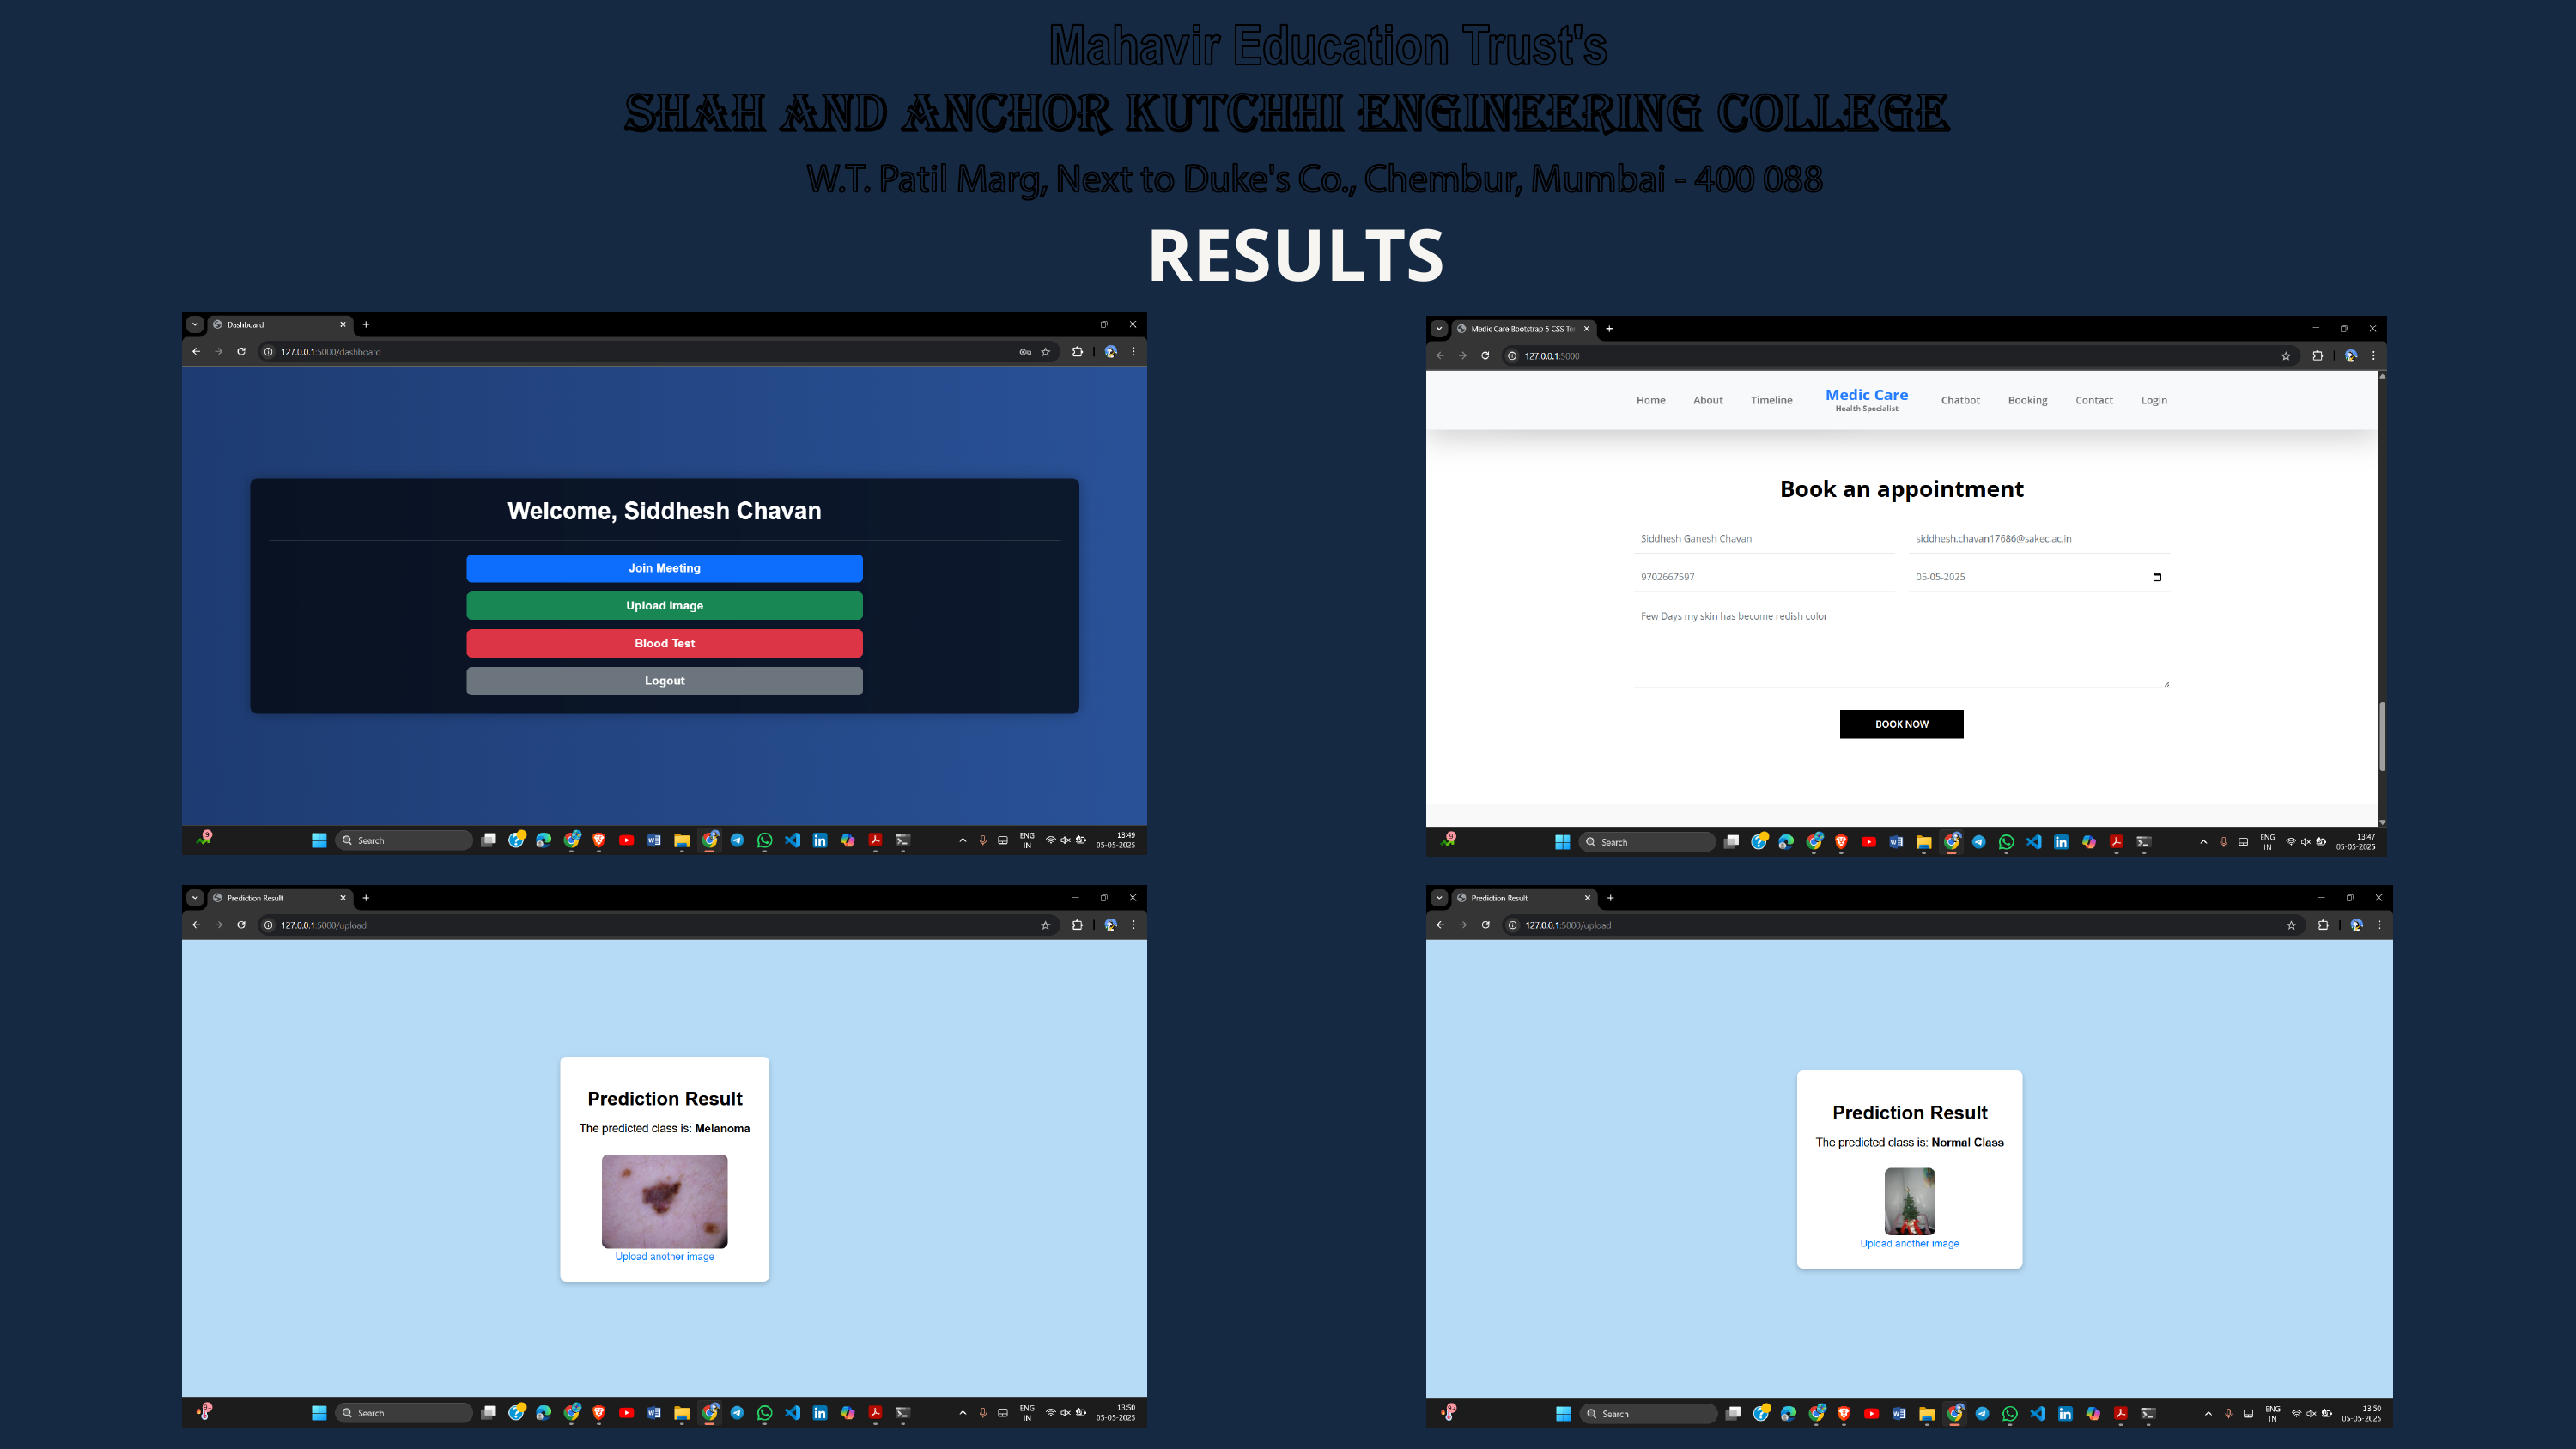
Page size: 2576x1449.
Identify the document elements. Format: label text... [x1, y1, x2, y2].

picture [1426, 316, 2387, 857]
picture [182, 312, 1147, 855]
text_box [624, 24, 1950, 200]
picture [1426, 885, 2393, 1428]
text_box RESULTS [278, 209, 2312, 282]
picture [182, 885, 1147, 1428]
